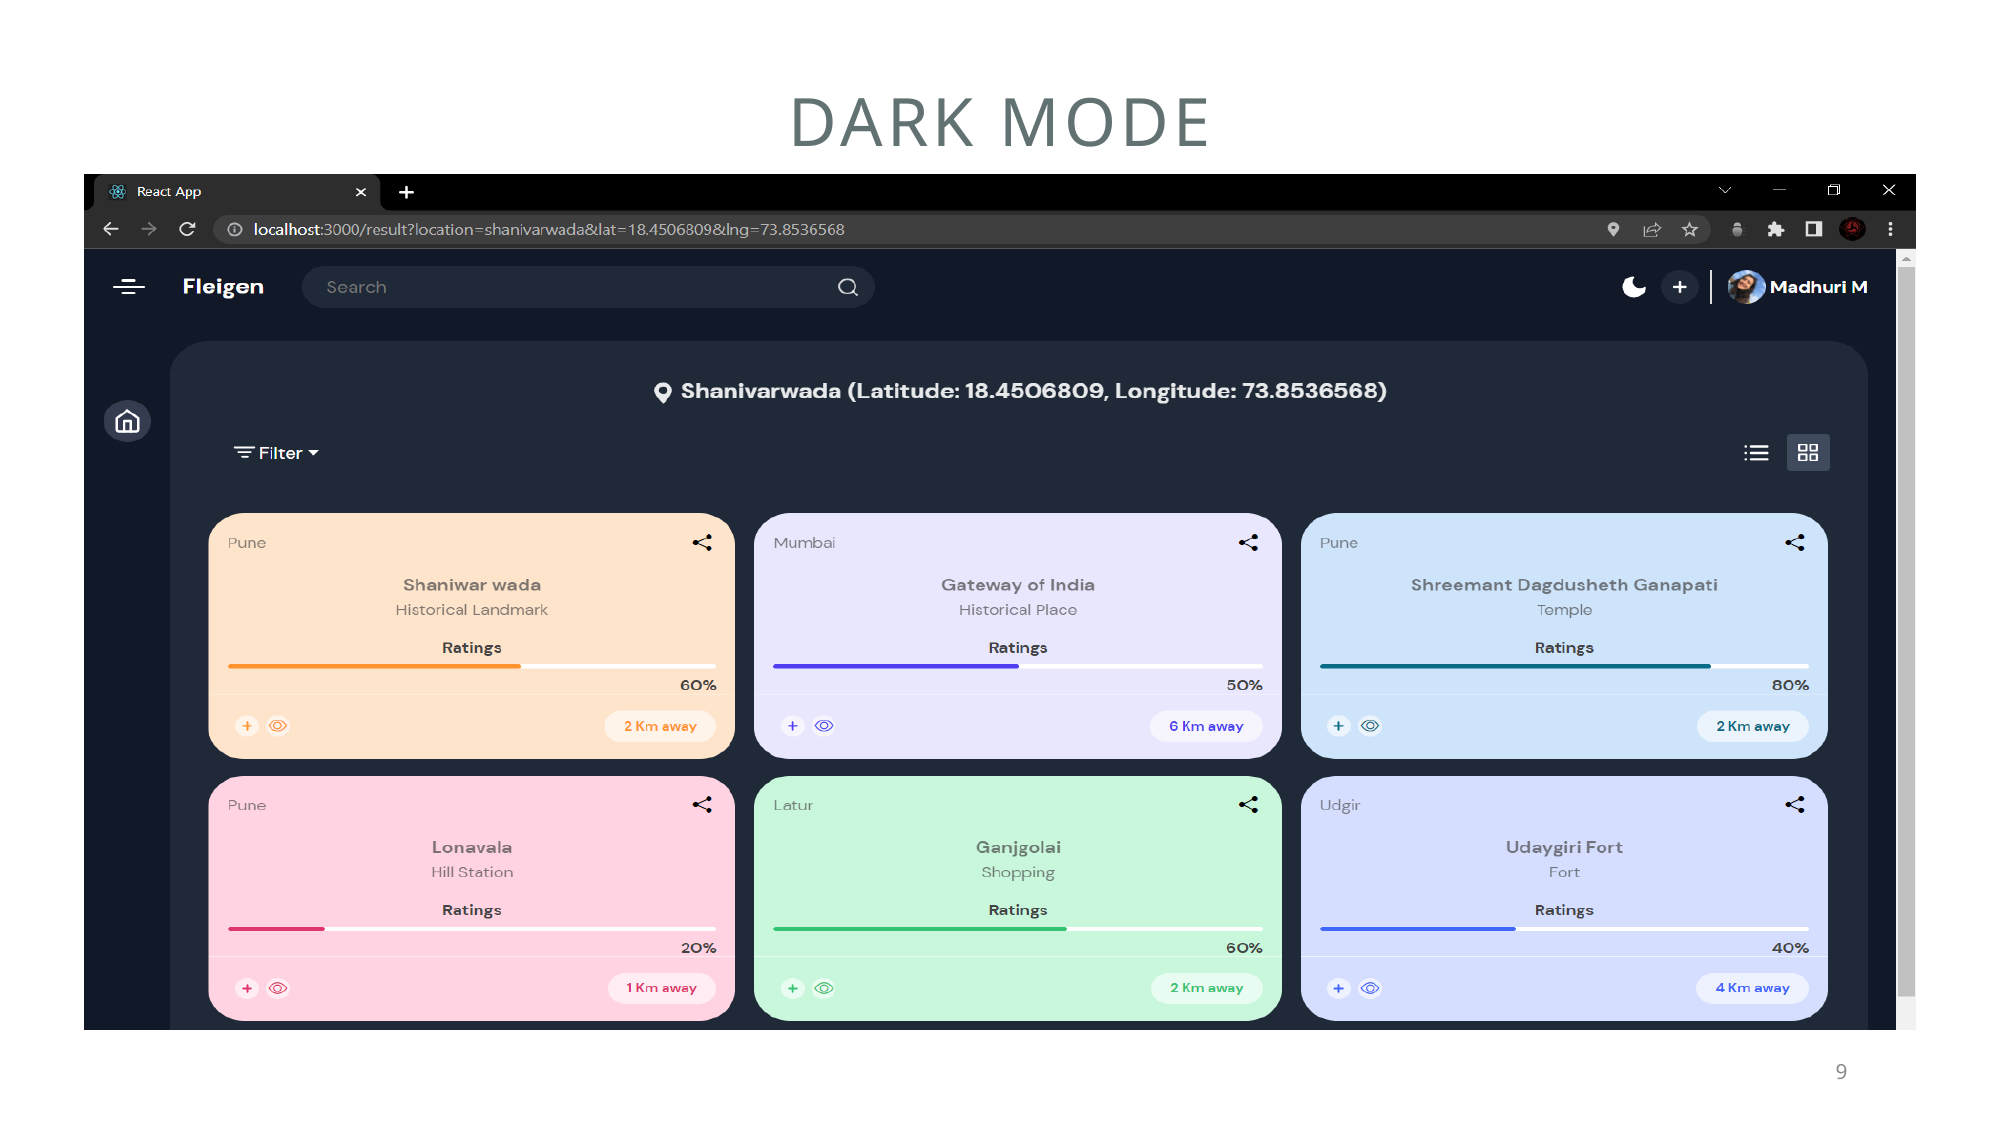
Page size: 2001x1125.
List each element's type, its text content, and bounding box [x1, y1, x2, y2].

picture [84, 174, 1916, 1030]
slide_number 9 [1412, 1042, 1863, 1103]
title Dark mode [137, 81, 1863, 174]
